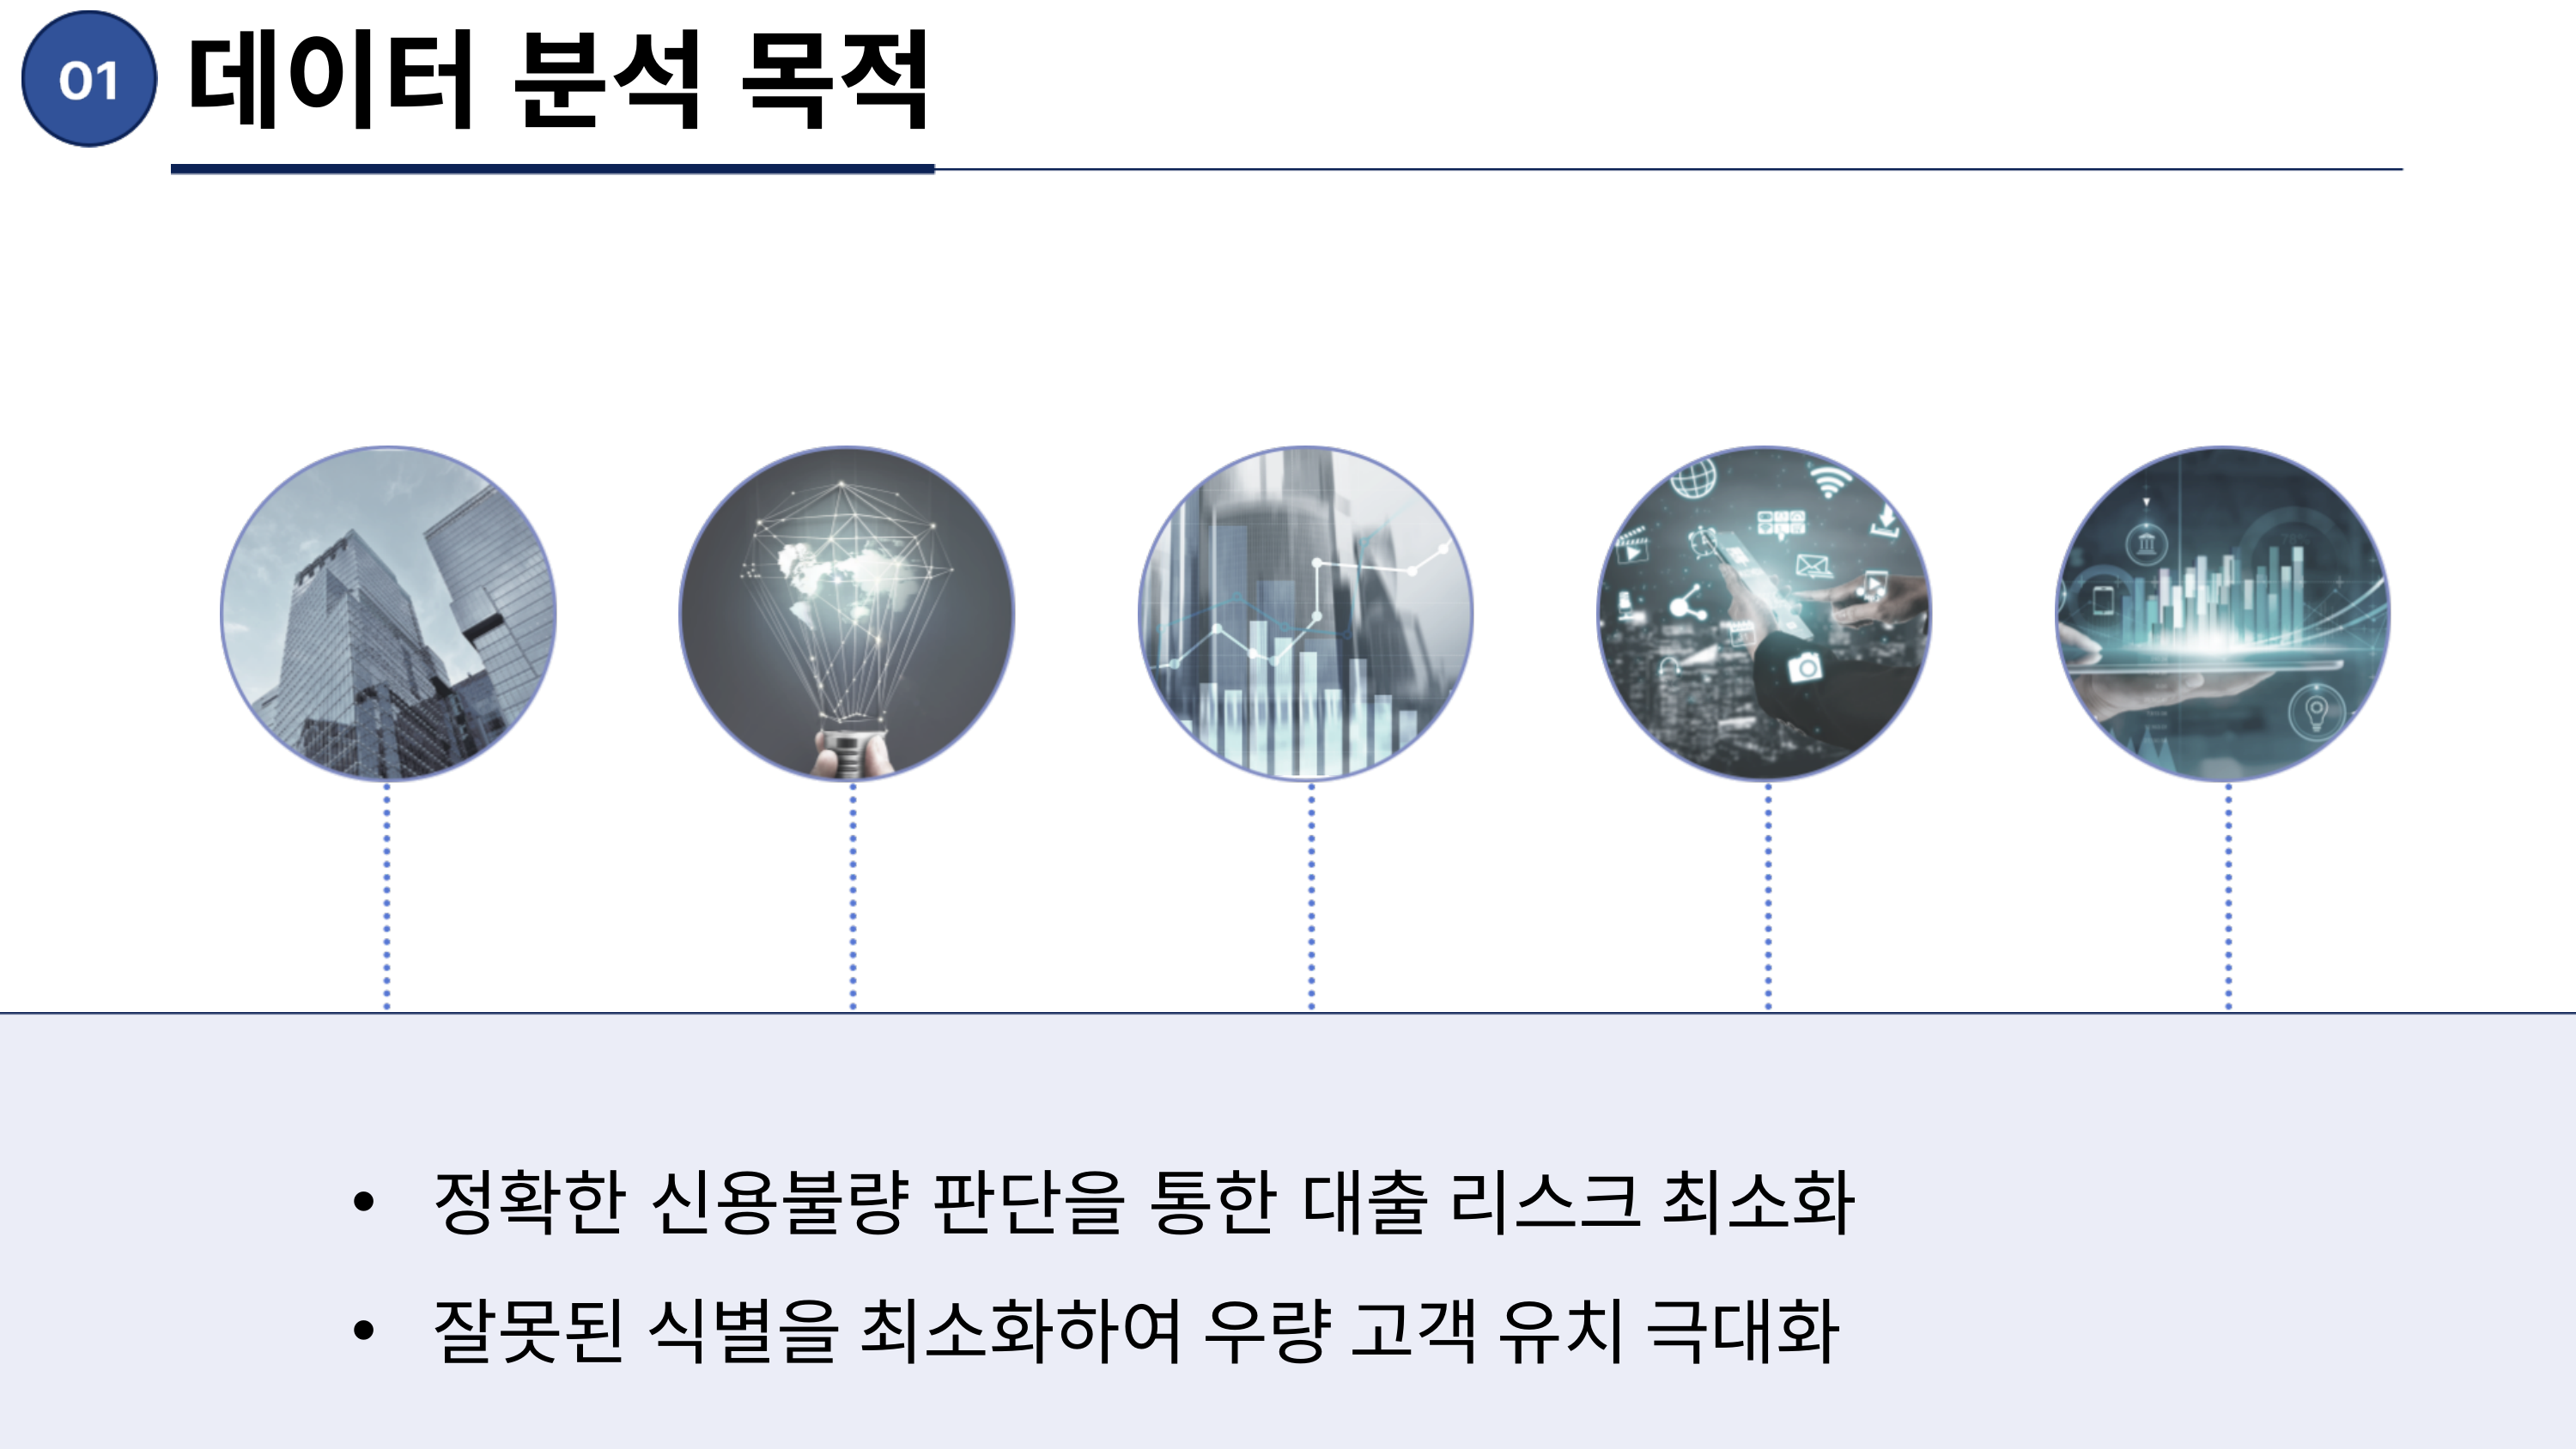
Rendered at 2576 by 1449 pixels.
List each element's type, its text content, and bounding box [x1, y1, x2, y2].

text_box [171, 164, 2405, 175]
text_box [1595, 446, 1935, 784]
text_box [0, 1011, 2576, 1449]
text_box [2055, 446, 2393, 784]
text_box 데이터 분석 목적 [172, 5, 1025, 148]
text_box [376, 779, 2239, 1009]
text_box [678, 446, 1017, 784]
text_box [10, 10, 158, 148]
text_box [1137, 446, 1475, 784]
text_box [220, 446, 558, 784]
